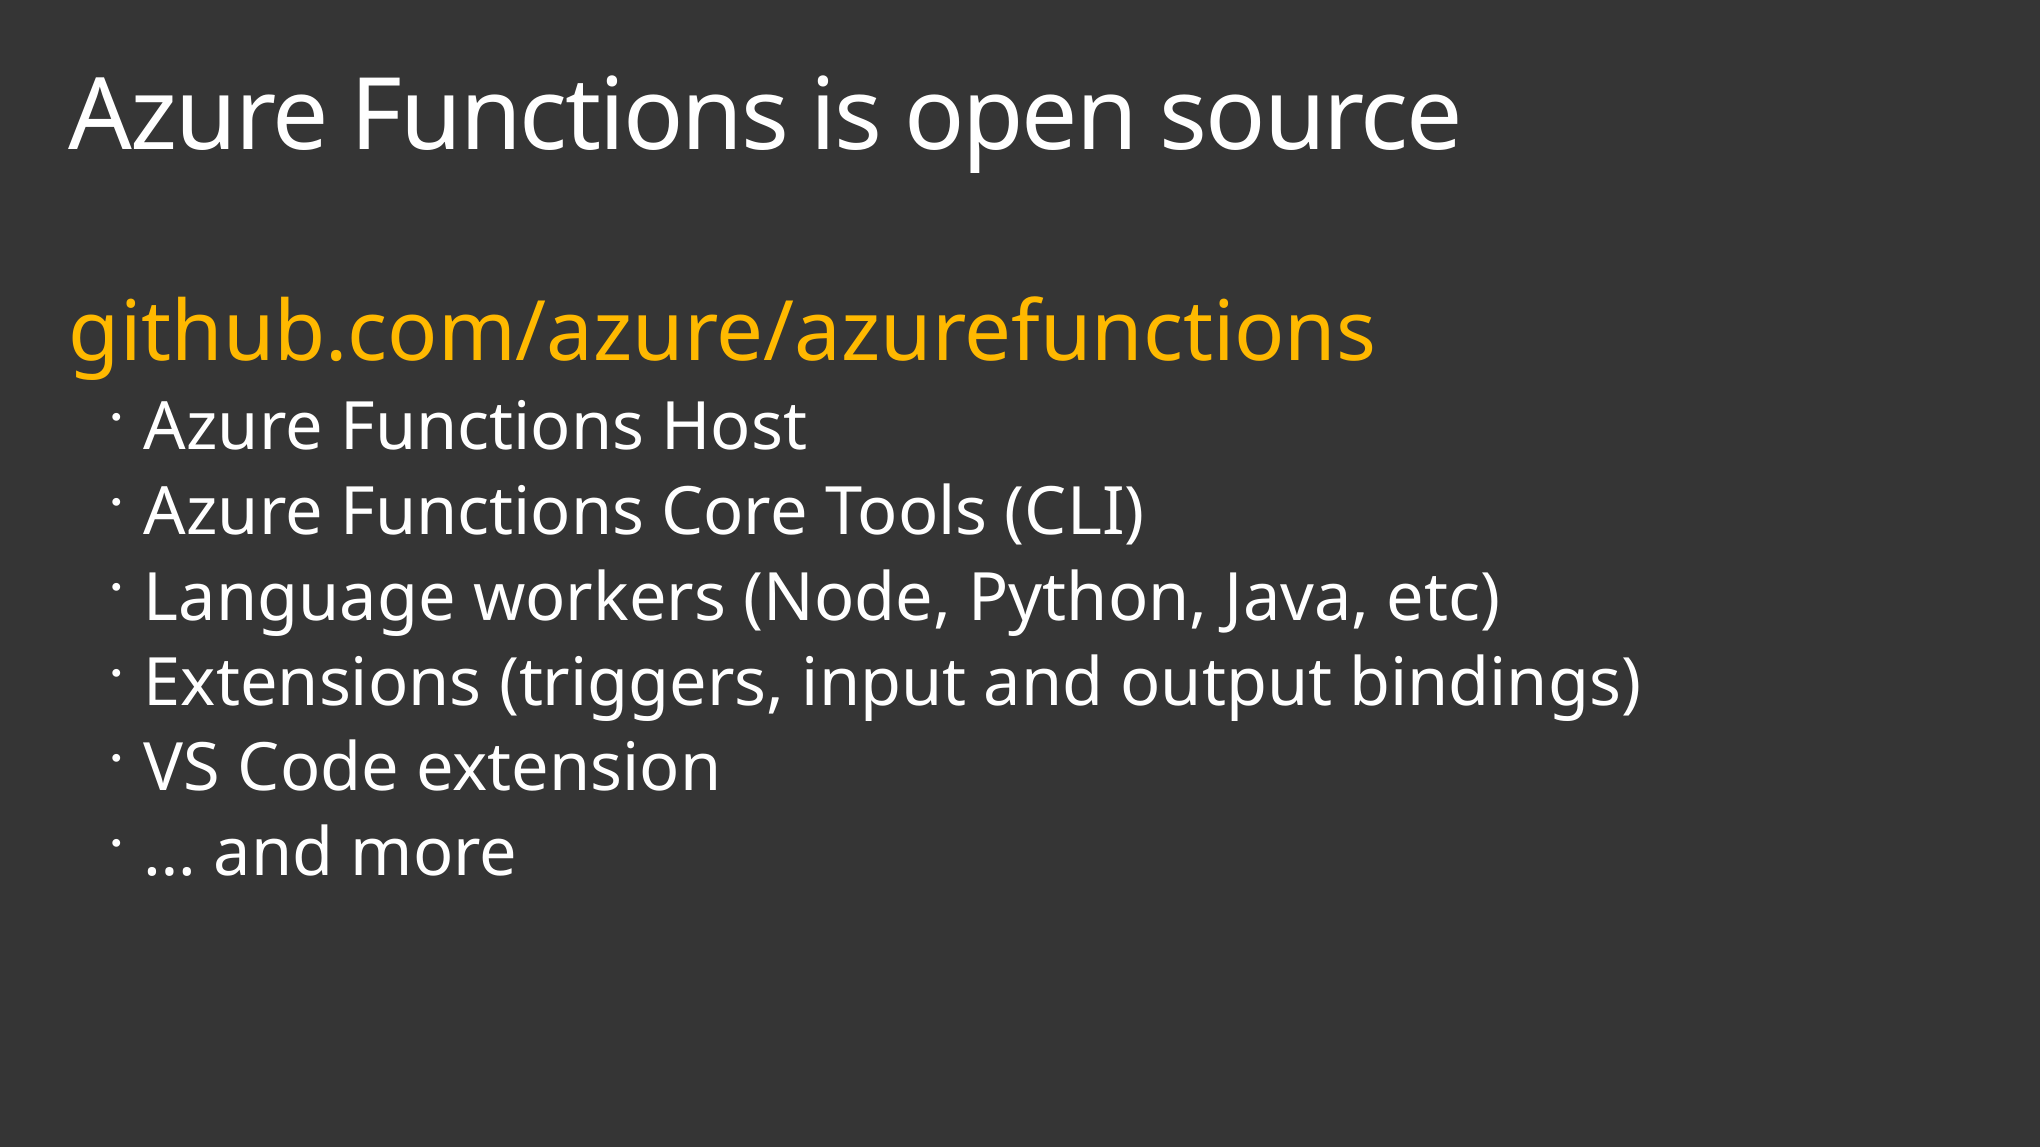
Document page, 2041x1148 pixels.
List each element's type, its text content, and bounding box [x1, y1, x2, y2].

title Azure Functions is open source [45, 48, 1996, 199]
list github.com/azure/azurefunctions Azure Functions Host Azure Functions Core Tools (CLI) Language workers (Node, Python, Java, etc) Extensions (triggers, input and output bindings) VS Code extension … and more [44, 273, 1996, 928]
